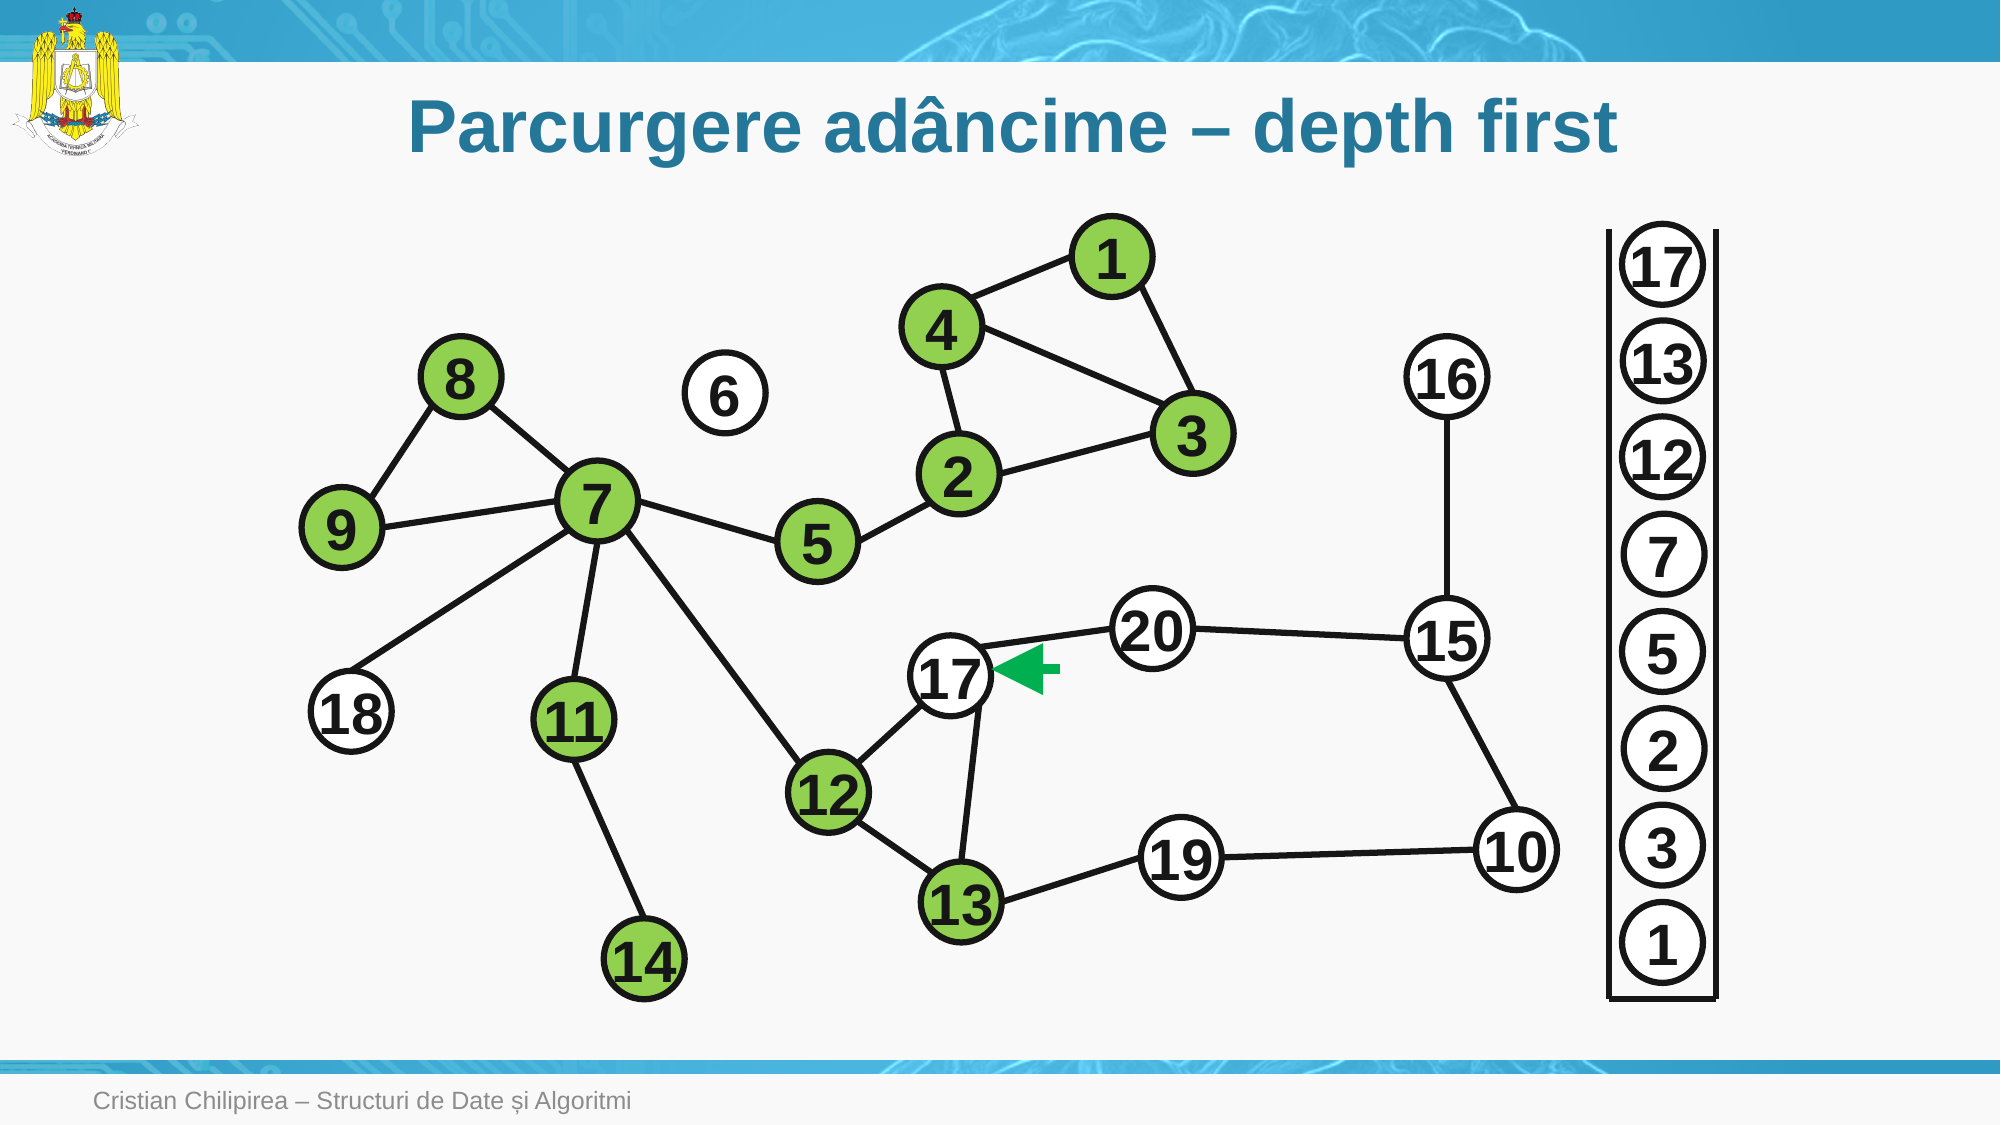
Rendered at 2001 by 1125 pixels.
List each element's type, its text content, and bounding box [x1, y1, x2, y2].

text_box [1193, 628, 1407, 639]
text_box 7 [557, 460, 638, 542]
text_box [382, 500, 558, 528]
text_box 12 [1622, 416, 1703, 498]
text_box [1221, 849, 1476, 858]
text_box 3 [1622, 804, 1703, 886]
text_box 5 [779, 501, 859, 582]
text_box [858, 502, 931, 542]
text_box 8 [420, 336, 502, 418]
text_box 17 [1622, 223, 1703, 305]
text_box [961, 704, 980, 862]
text_box 6 [684, 352, 766, 434]
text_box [1140, 285, 1194, 393]
title Parcurgere adâncime – depth first [150, 76, 1876, 180]
text_box 16 [1406, 336, 1488, 417]
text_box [979, 628, 1113, 648]
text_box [941, 367, 960, 434]
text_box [370, 405, 433, 499]
text_box 13 [1622, 320, 1704, 402]
picture [0, 1060, 2000, 1074]
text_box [638, 500, 778, 529]
text_box 20 [1112, 588, 1193, 670]
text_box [999, 433, 1153, 474]
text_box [857, 820, 933, 874]
footer Cristian Chilipirea – Structuri de Date și Algoritmi [77, 1073, 1338, 1125]
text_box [626, 529, 800, 764]
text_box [982, 326, 1165, 405]
text_box 13 [920, 861, 1002, 943]
text_box 5 [1622, 610, 1703, 692]
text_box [970, 256, 1072, 299]
text_box 7 [1623, 513, 1705, 595]
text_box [1001, 857, 1141, 902]
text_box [573, 541, 598, 679]
text_box 2 [918, 433, 1000, 515]
text_box 11 [533, 679, 615, 760]
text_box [857, 704, 922, 764]
text_box 1 [1622, 901, 1703, 983]
text_box 12 [788, 751, 869, 833]
text_box 19 [1141, 816, 1222, 898]
text_box 4 [901, 286, 983, 367]
text_box 17 [910, 635, 992, 717]
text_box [1446, 678, 1517, 810]
text_box 3 [1152, 393, 1234, 474]
text_box 9 [301, 487, 382, 568]
text_box 18 [310, 670, 392, 752]
text_box 1 [1071, 216, 1153, 297]
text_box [573, 759, 645, 919]
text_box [351, 529, 569, 671]
picture [0, 0, 2000, 156]
text_box 2 [1623, 708, 1705, 790]
text_box 15 [1406, 598, 1488, 679]
text_box 14 [603, 918, 685, 1000]
text_box 10 [1476, 809, 1557, 891]
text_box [489, 405, 569, 473]
